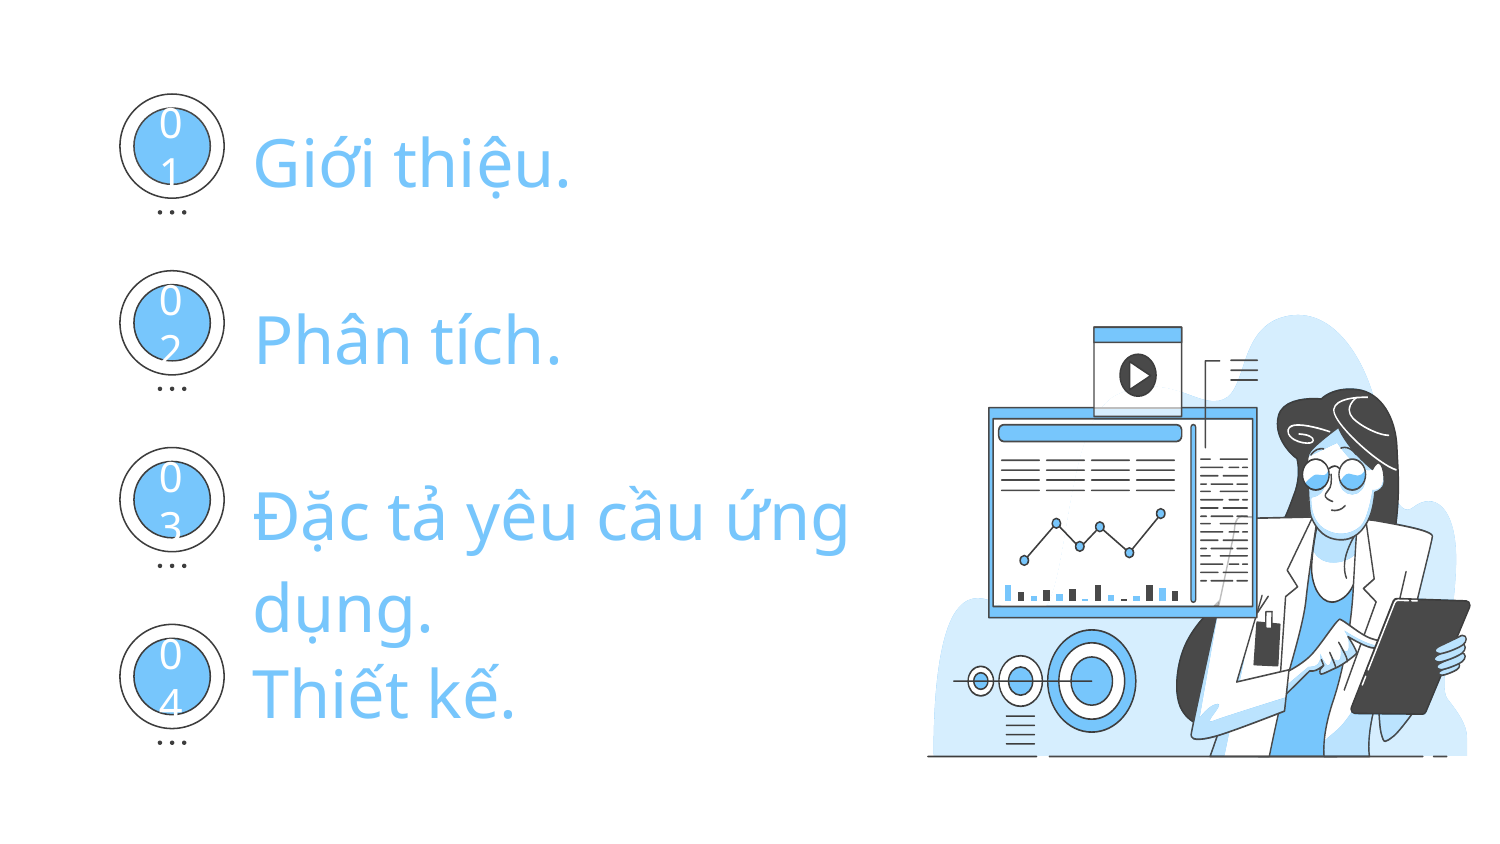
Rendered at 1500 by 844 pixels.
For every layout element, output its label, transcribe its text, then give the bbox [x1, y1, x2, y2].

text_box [119, 93, 225, 215]
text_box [119, 447, 225, 569]
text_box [119, 270, 225, 392]
subtitle Phân tích. [238, 270, 702, 375]
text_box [119, 624, 225, 746]
subtitle Giới thiệu. [237, 94, 702, 199]
subtitle Thiết kế. [237, 624, 839, 729]
subtitle Đặc tả yêu cầu ứng dụng. [237, 446, 921, 552]
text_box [926, 314, 1471, 758]
